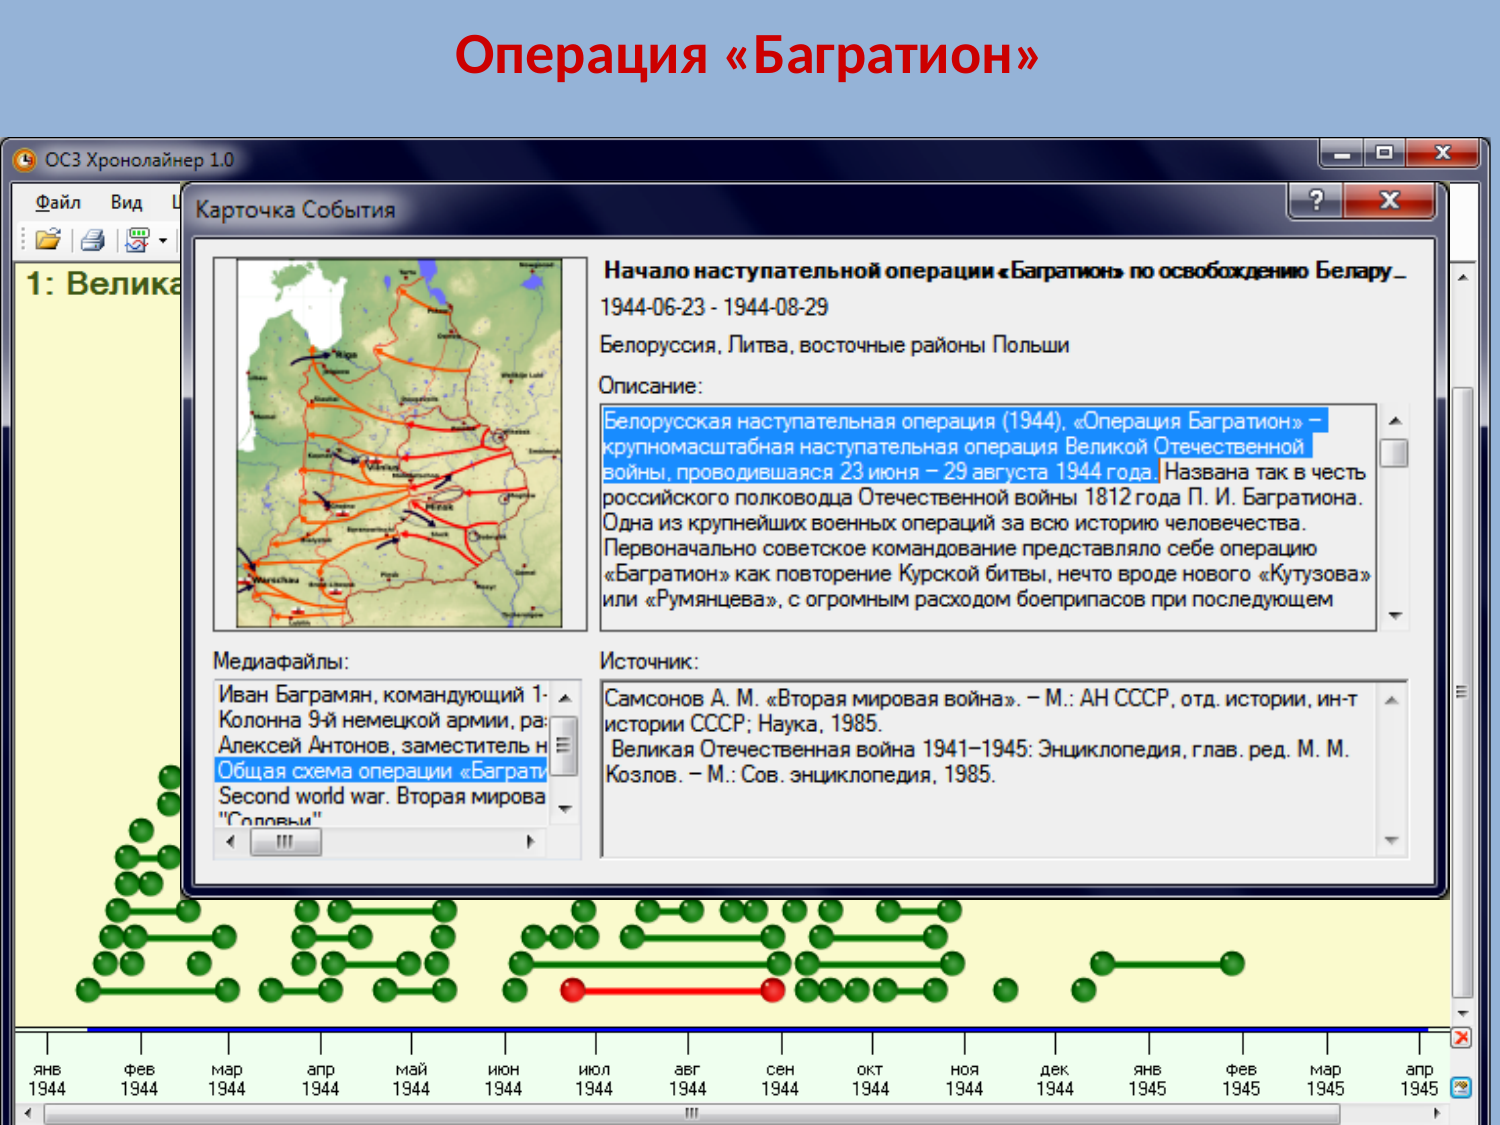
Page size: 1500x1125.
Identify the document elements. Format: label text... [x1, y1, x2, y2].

title Операция «Багратион» [75, 0, 1425, 100]
picture [0, 137, 1491, 1125]
